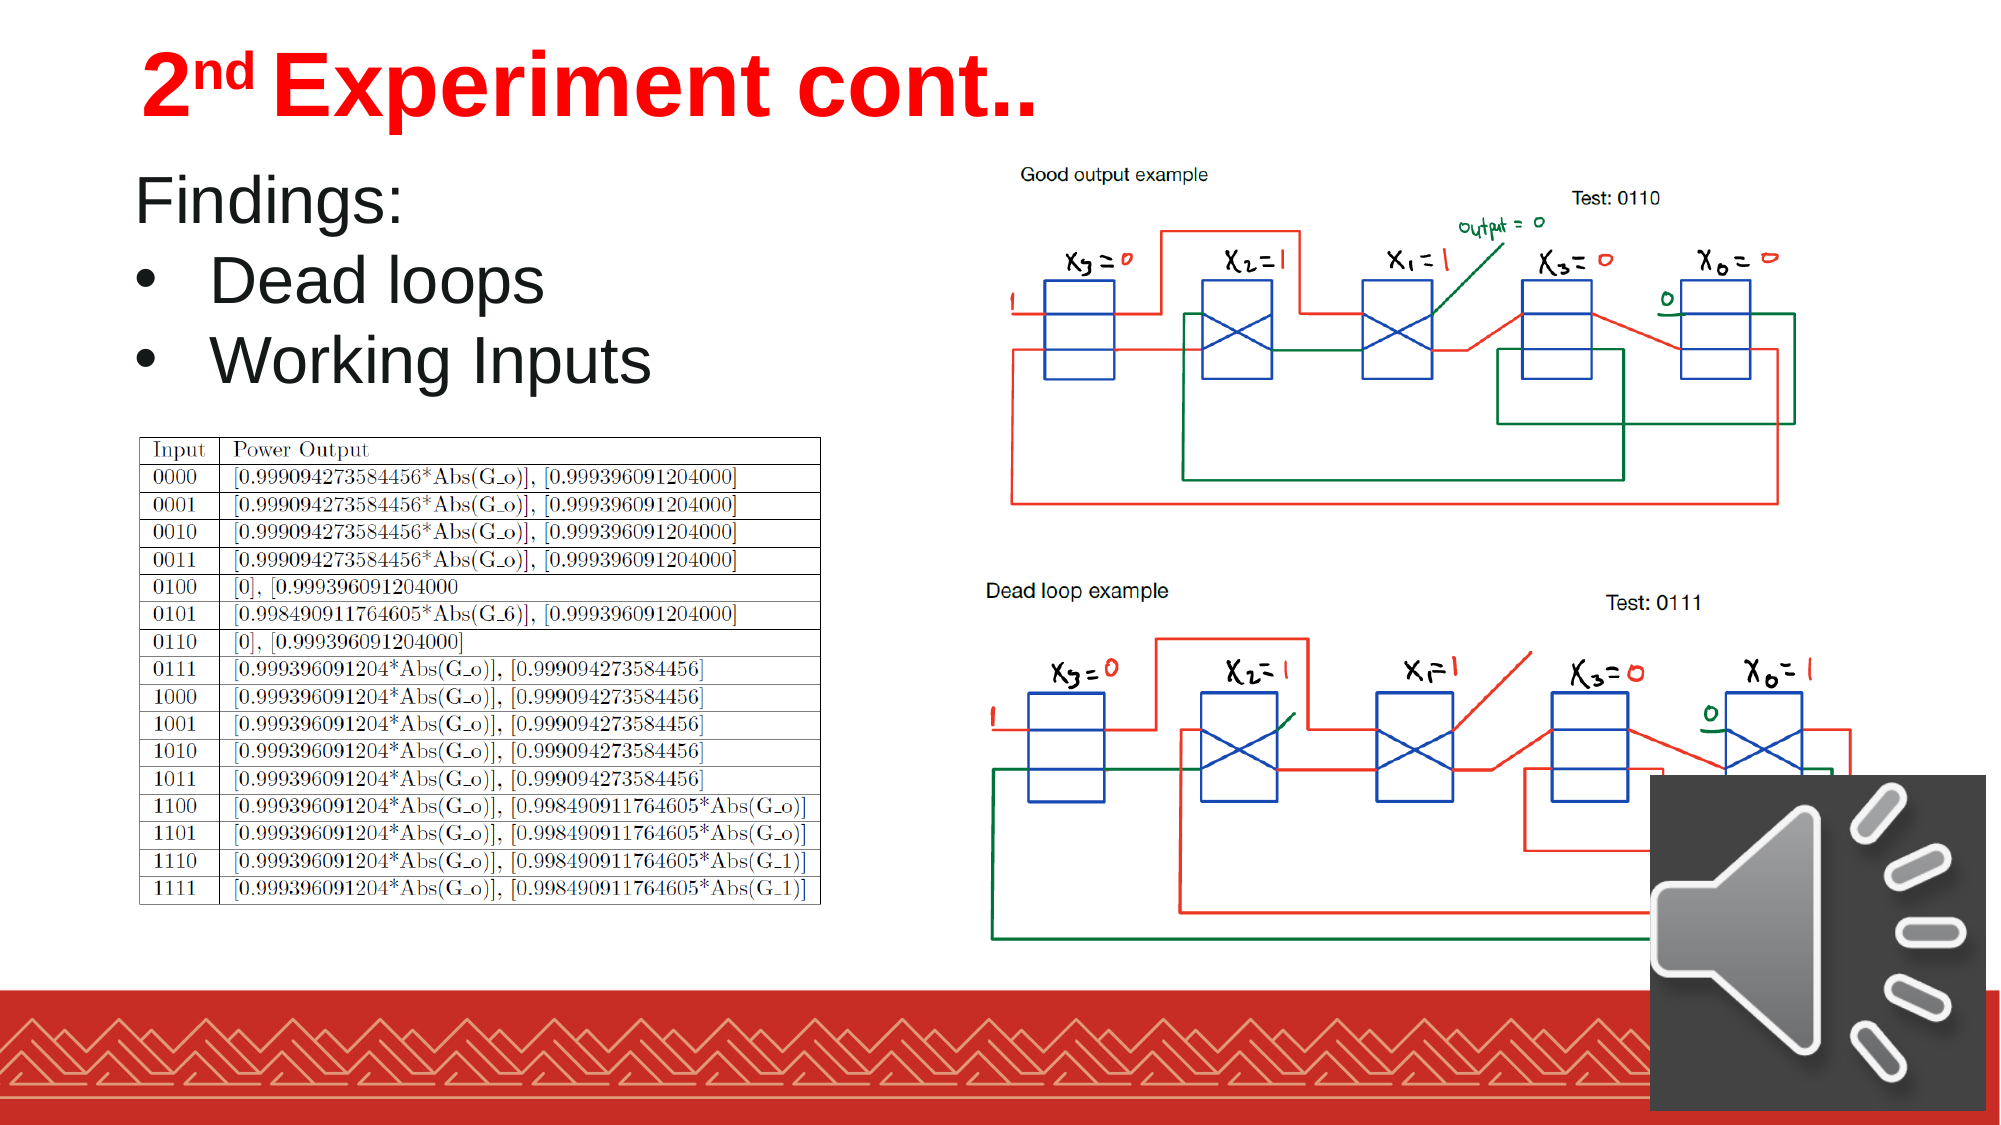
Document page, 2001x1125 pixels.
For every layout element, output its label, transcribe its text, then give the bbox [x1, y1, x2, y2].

title 2nd Experiment cont.. [126, 24, 1852, 150]
text_box Findings: Dead loops Working Inputs [44, 149, 796, 485]
picture [0, 0, 2000, 1125]
